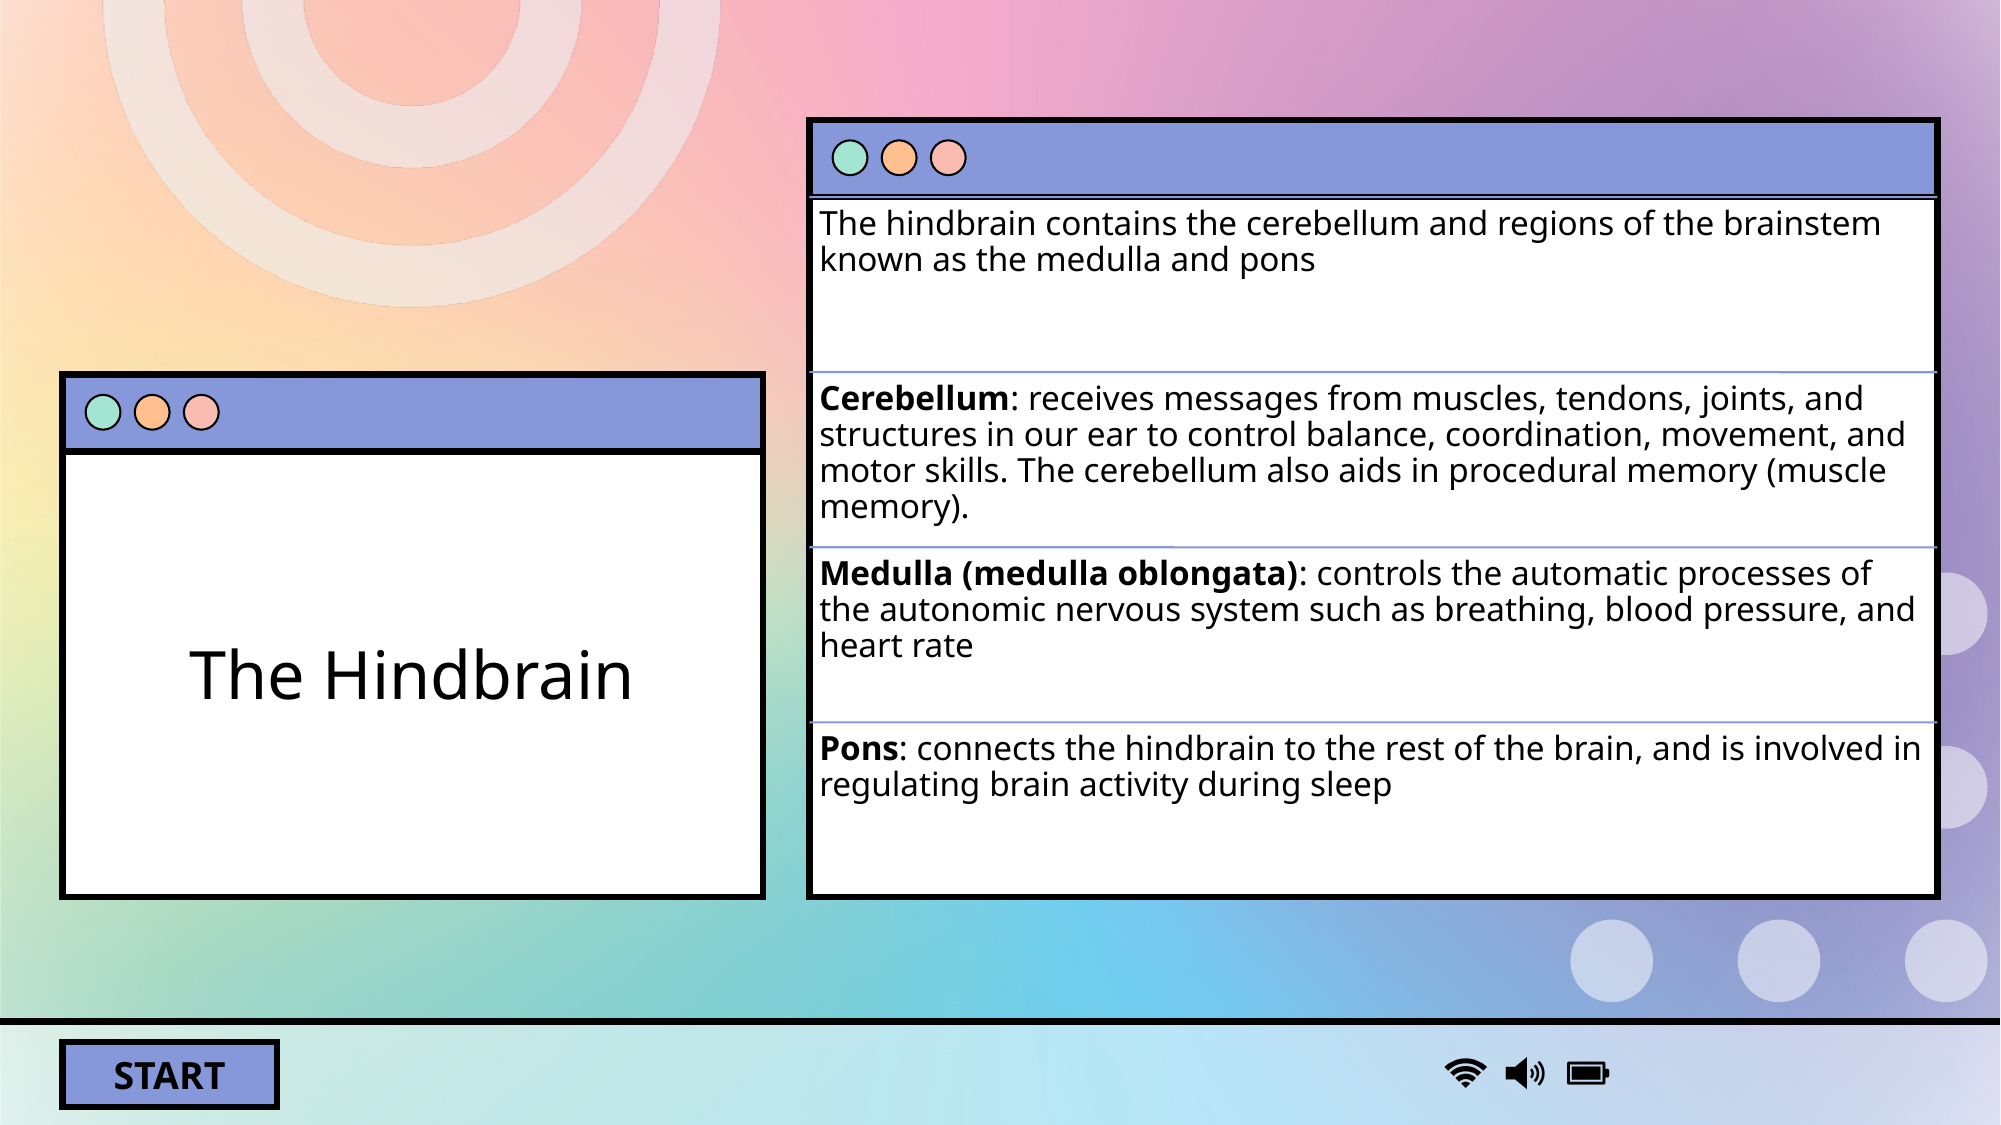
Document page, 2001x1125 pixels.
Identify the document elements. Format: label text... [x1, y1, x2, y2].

title The Hindbrain [62, 504, 763, 851]
picture [1442, 1050, 1488, 1096]
picture [1504, 1050, 1550, 1096]
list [809, 197, 1938, 898]
picture [1565, 1050, 1611, 1096]
picture [0, 0, 2001, 1125]
